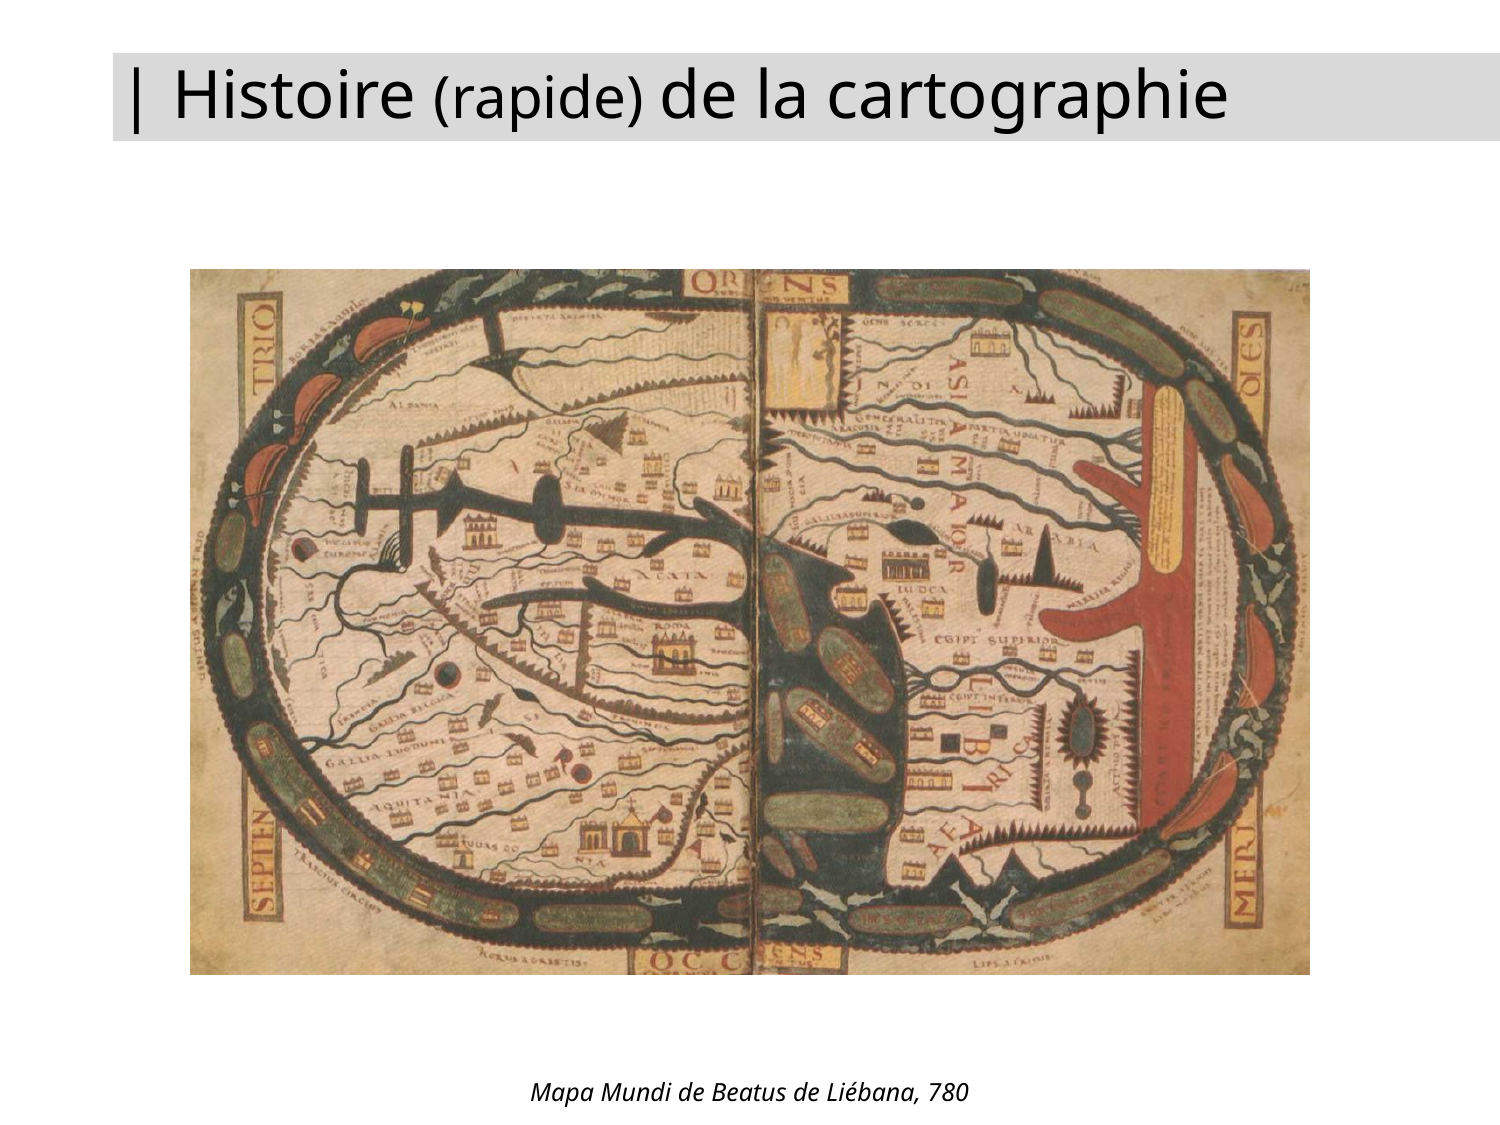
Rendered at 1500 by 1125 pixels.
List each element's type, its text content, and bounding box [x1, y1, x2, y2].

text_box Mapa Mundi de Beatus de Liébana, 780 [212, 1069, 1288, 1115]
picture [189, 269, 1310, 975]
title | Histoire (rapide) de la cartographie [103, 0, 1397, 206]
text_box [1397, 52, 1500, 142]
